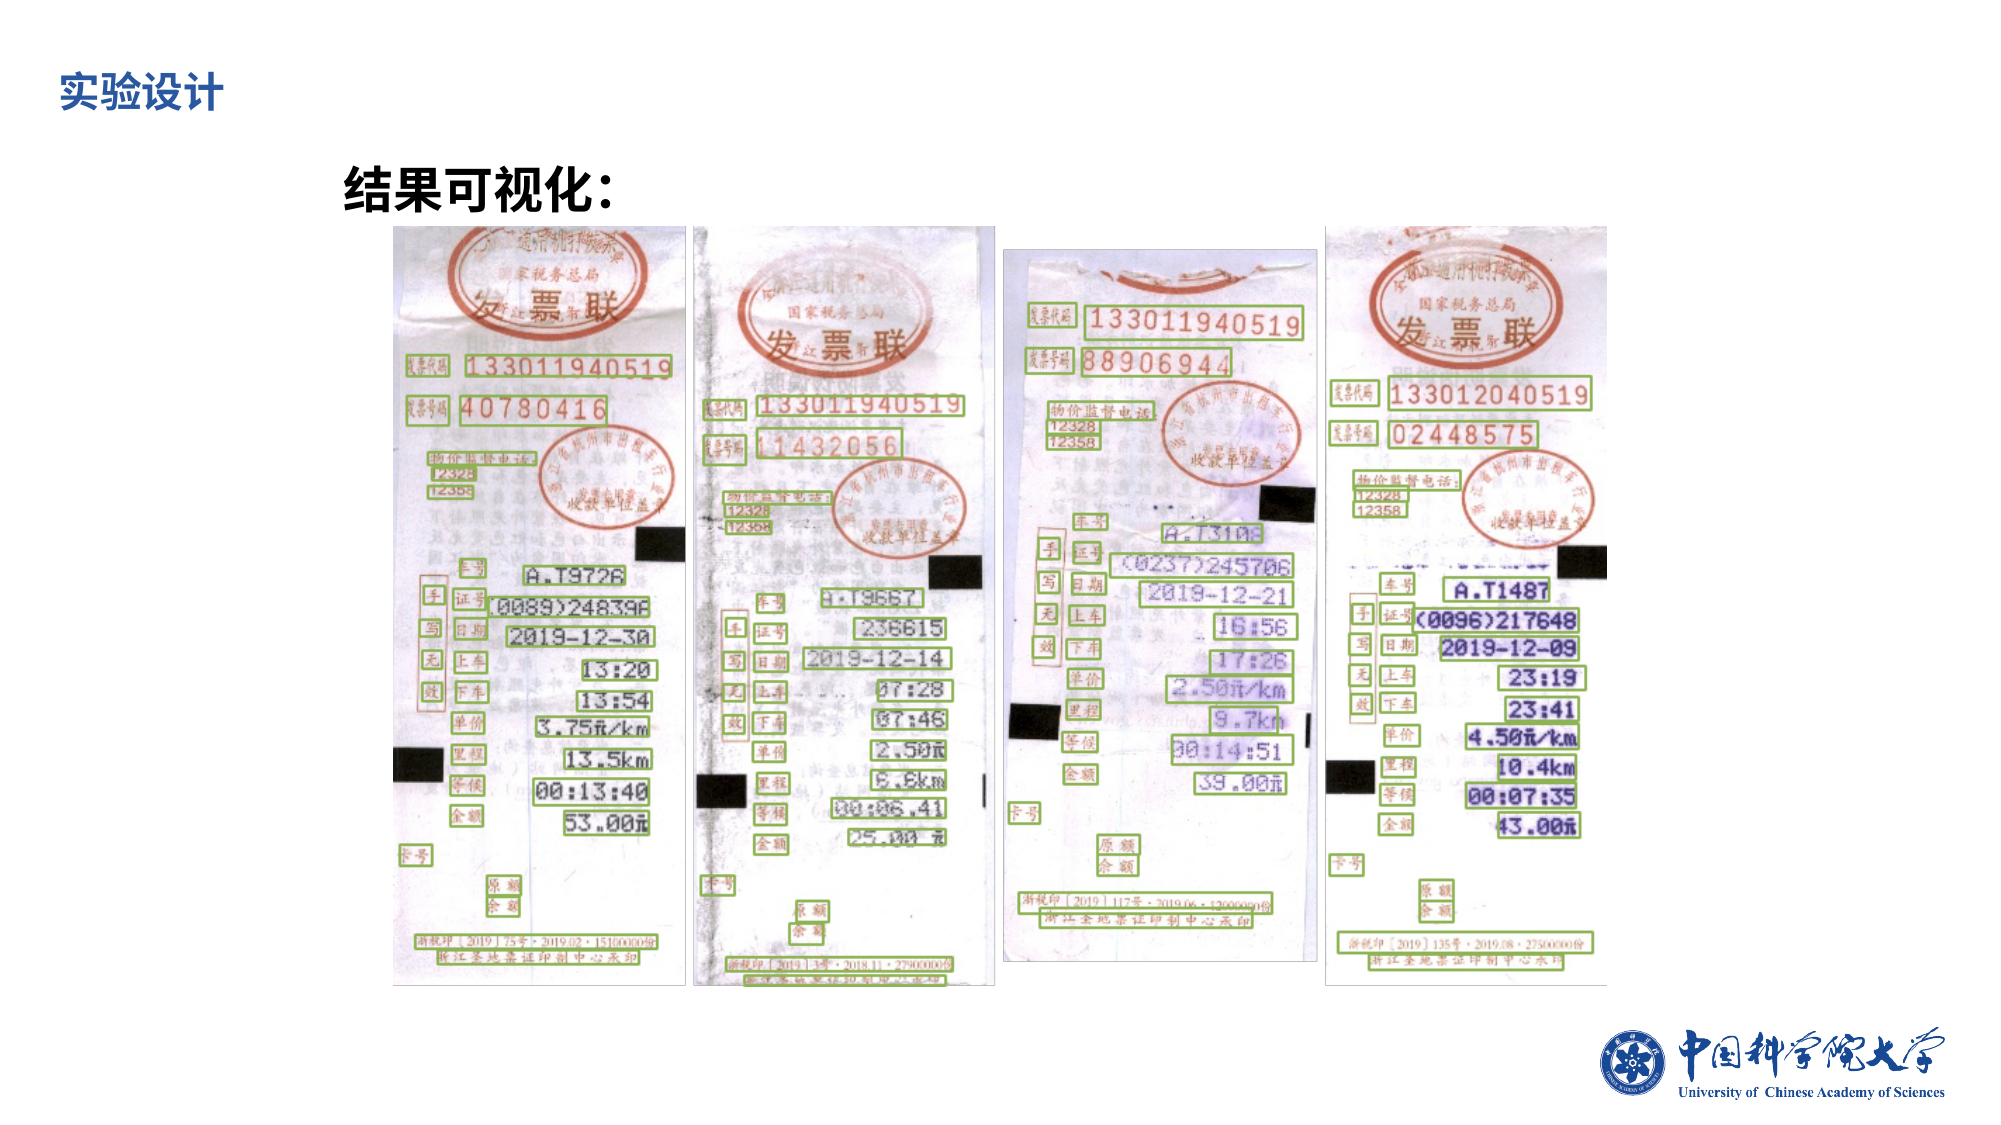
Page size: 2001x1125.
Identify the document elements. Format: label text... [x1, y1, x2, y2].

text_box 结果可视化： [328, 151, 1543, 226]
list 实验设计 [42, 35, 936, 152]
picture [393, 226, 1607, 987]
picture [1600, 1027, 1945, 1100]
